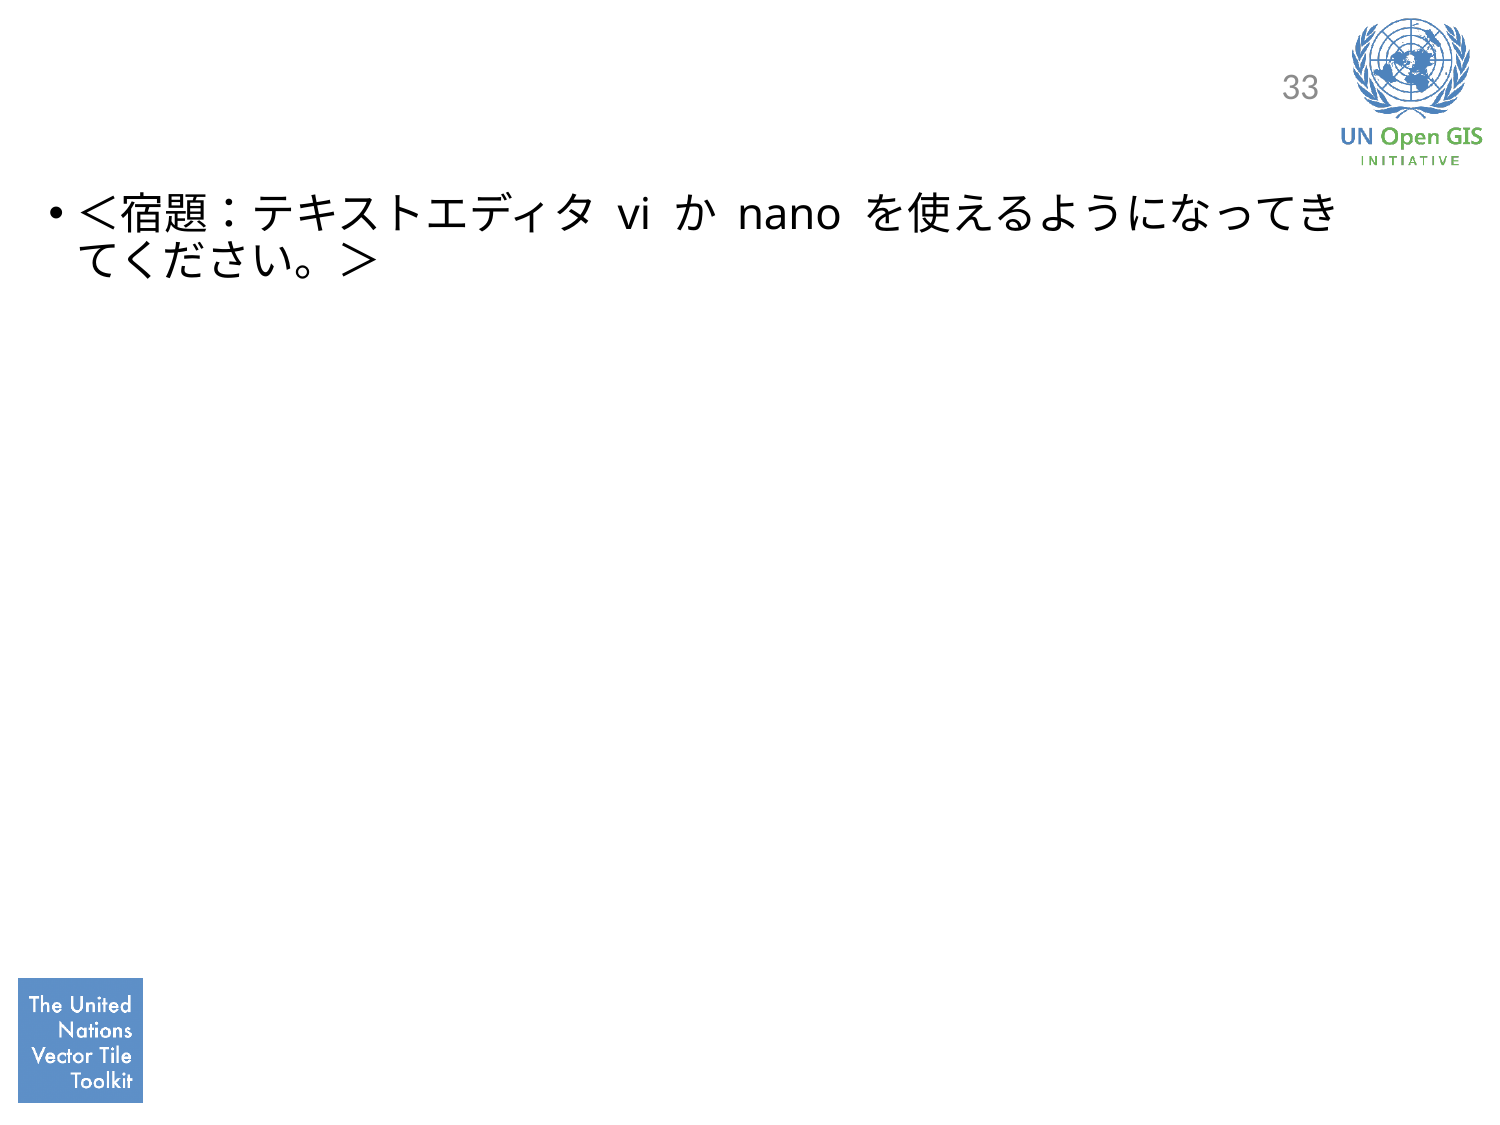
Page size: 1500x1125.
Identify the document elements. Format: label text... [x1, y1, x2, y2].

slide_number 33 [1240, 54, 1335, 115]
picture [18, 978, 143, 1103]
picture [1319, 0, 1500, 184]
list ＜宿題：テキストエディタ vi か nano を使えるようになってきてください。＞ [33, 183, 1397, 1014]
